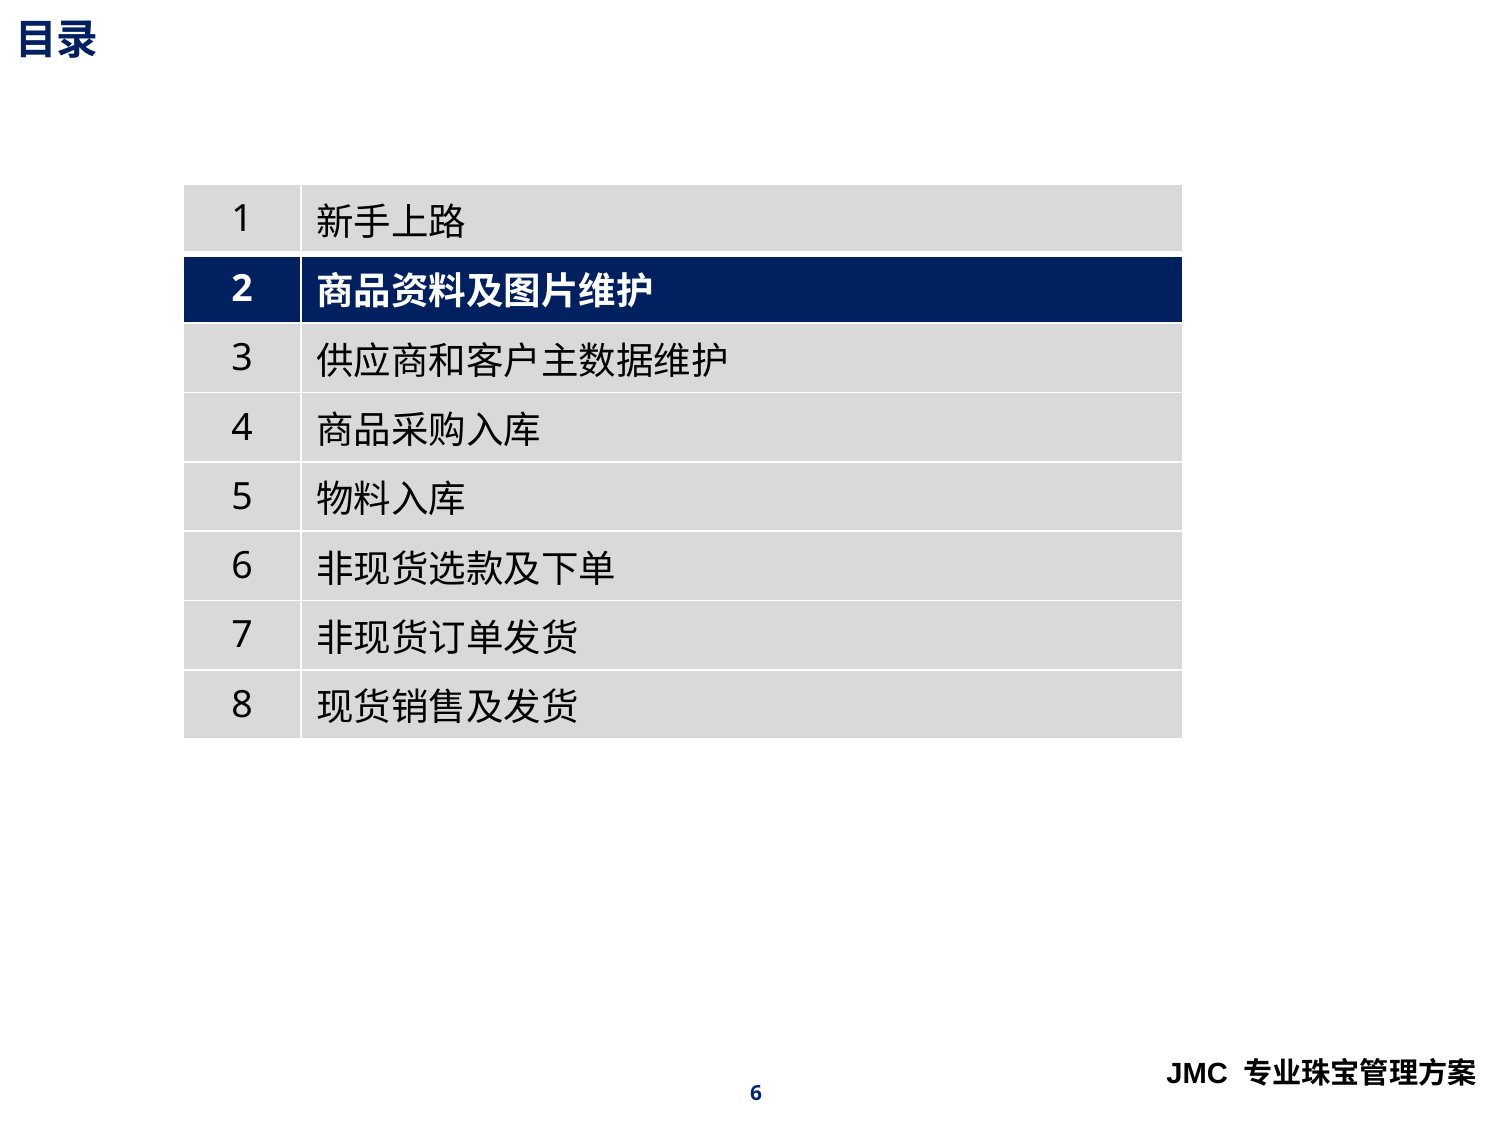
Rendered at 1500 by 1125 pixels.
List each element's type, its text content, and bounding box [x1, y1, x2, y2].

table_cell 2 [184, 257, 300, 322]
table_cell 6 [184, 532, 300, 600]
table_header 1 [184, 185, 300, 251]
table_cell 非现货订单发货 [302, 601, 1182, 669]
title 目录 [0, 11, 1425, 79]
table_cell 3 [184, 324, 300, 392]
table_cell 5 [184, 463, 300, 530]
table_cell 商品资料及图片维护 [302, 257, 1182, 322]
table_cell 现货销售及发货 [302, 671, 1182, 738]
table_cell 7 [184, 601, 300, 669]
table_header 新手上路 [302, 185, 1182, 251]
table_cell 供应商和客户主数据维护 [302, 324, 1182, 392]
table_cell 4 [184, 393, 300, 461]
table_cell 非现货选款及下单 [302, 532, 1182, 600]
table_cell 商品采购入库 [302, 393, 1182, 461]
table_cell 物料入库 [302, 463, 1182, 530]
table_cell 8 [184, 671, 300, 738]
